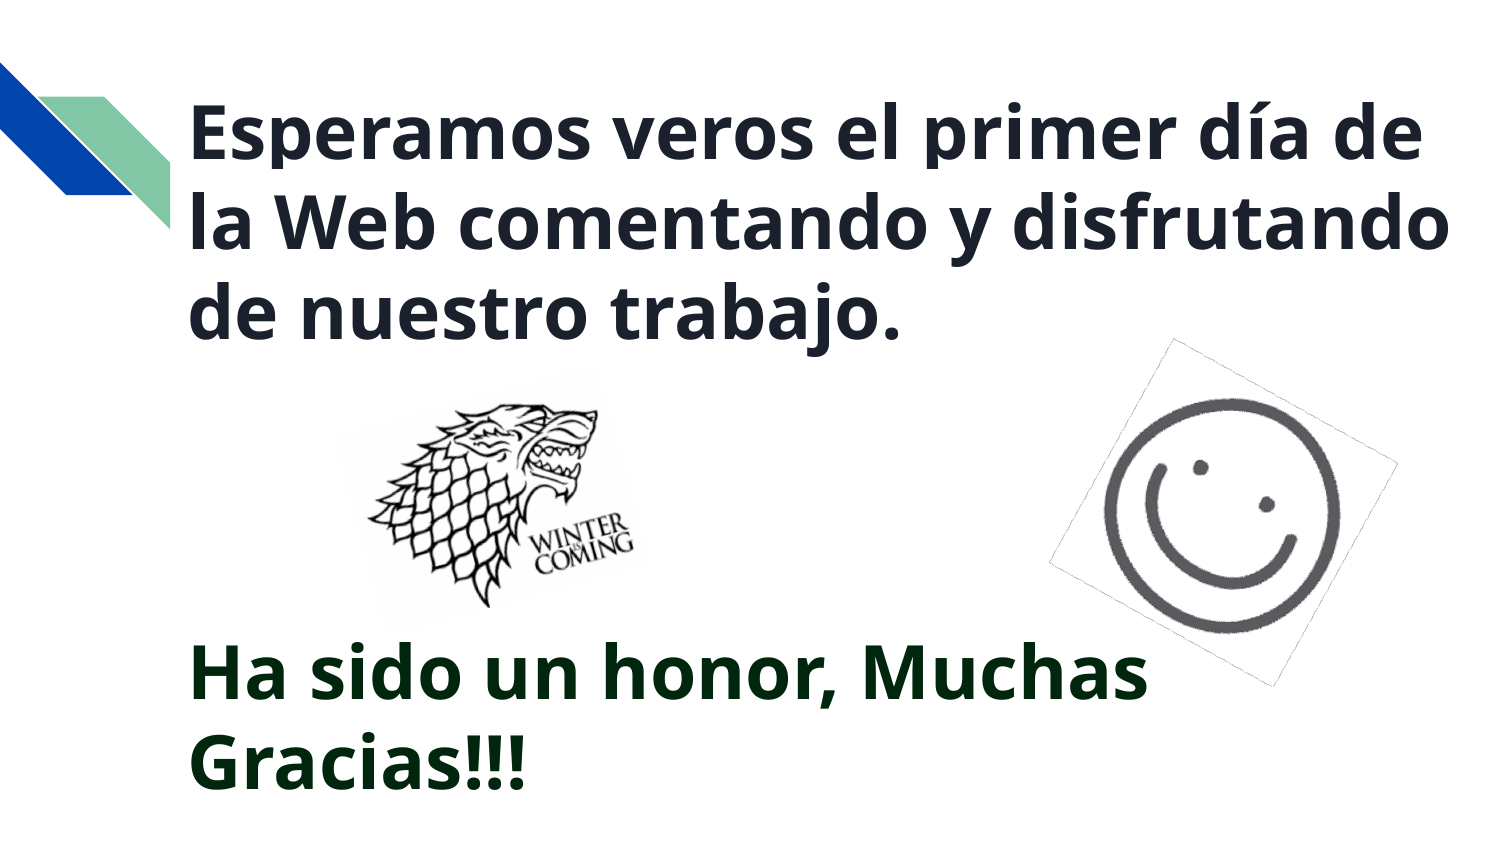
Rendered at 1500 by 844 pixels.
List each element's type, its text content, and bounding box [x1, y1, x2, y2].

picture [333, 363, 651, 637]
title Esperamos veros el primer día de la Web comentando y disfrutando de nuestro trabajo. Ha sido un honor, Muchas Gracias!!! [172, 69, 1473, 664]
picture [1050, 340, 1396, 687]
